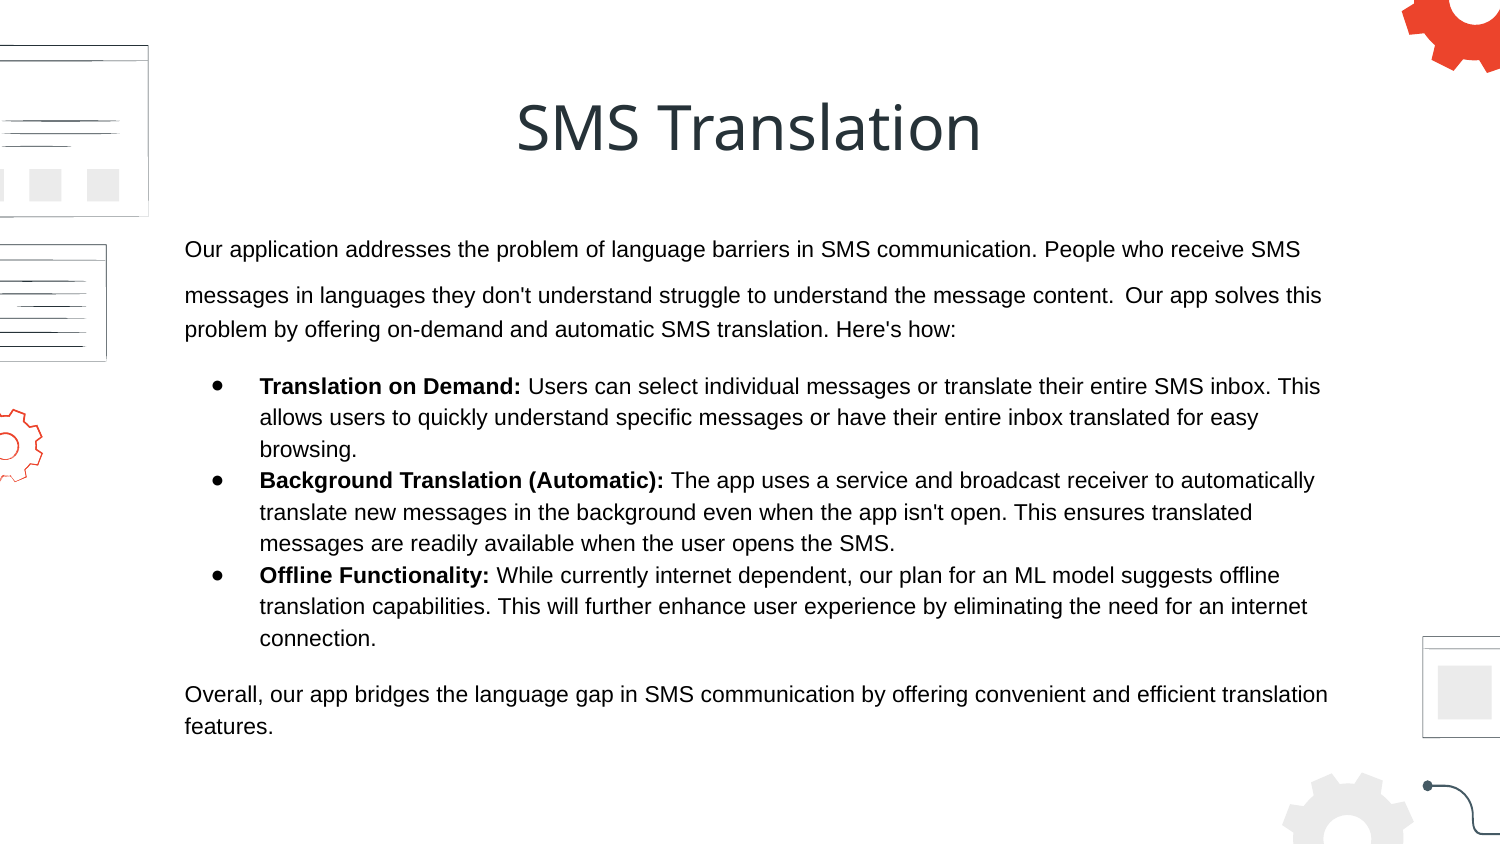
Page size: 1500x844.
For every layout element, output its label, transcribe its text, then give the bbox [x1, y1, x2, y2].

text_box Our application addresses the problem of language barriers in SMS communication. People who receive SMS messages in languages they don't understand struggle to understand the message content. Our app solves this problem by offering on-demand and automatic SMS translation. Here's how: Translation on Demand: Users can select individual messages or translate their entire SMS inbox. This allows users to quickly understand specific messages or have their entire inbox translated for easy browsing. Background Translation (Automatic): The app uses a service and broadcast receiver to automatically translate new messages in the background even when the app isn't open. This ensures translated messages are readily available when the user opens the SMS. Offline Functionality: While currently internet dependent, our plan for an ML model suggests offline translation capabilities. This will further enhance user experience by eliminating the need for an internet connection. Overall, our app bridges the language gap in SMS communication by offering convenient and efficient translation features. [169, 215, 1367, 754]
title SMS Translation [118, 72, 1382, 167]
